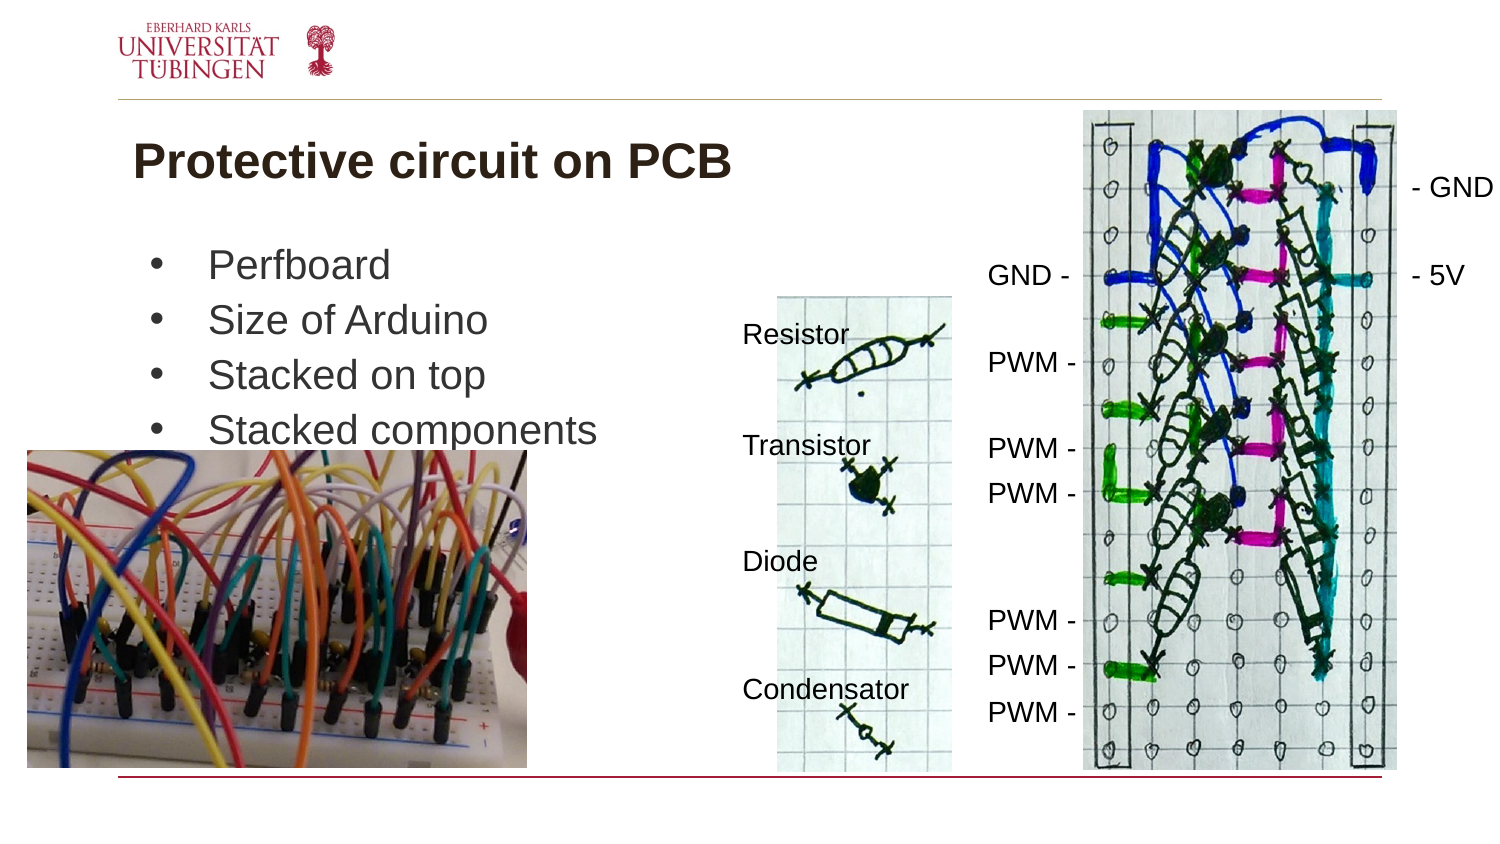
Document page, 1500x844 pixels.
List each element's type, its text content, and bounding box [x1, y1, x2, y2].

text_box - GND [1402, 152, 1500, 198]
text_box PWM - [972, 327, 1078, 373]
picture [777, 296, 953, 772]
picture [117, 22, 335, 79]
text_box PWM - [972, 414, 1078, 459]
text_box PWM - [972, 678, 1078, 724]
text_box GND - [972, 240, 1078, 286]
text_box PWM - [972, 631, 1078, 677]
text_box PWM - [972, 586, 1078, 631]
text_box Resistor [727, 300, 772, 360]
text_box Condensator [727, 655, 771, 715]
list Perfboard Size of Arduino Stacked on top Stacked components [117, 218, 676, 754]
text_box Transistor [727, 410, 771, 470]
picture [1083, 110, 1397, 770]
text_box PWM - [972, 459, 1078, 505]
text_box - 5V [1402, 240, 1493, 286]
title Protective circuit on PCB [117, 158, 923, 204]
picture [27, 449, 527, 768]
text_box Diode [727, 527, 771, 587]
